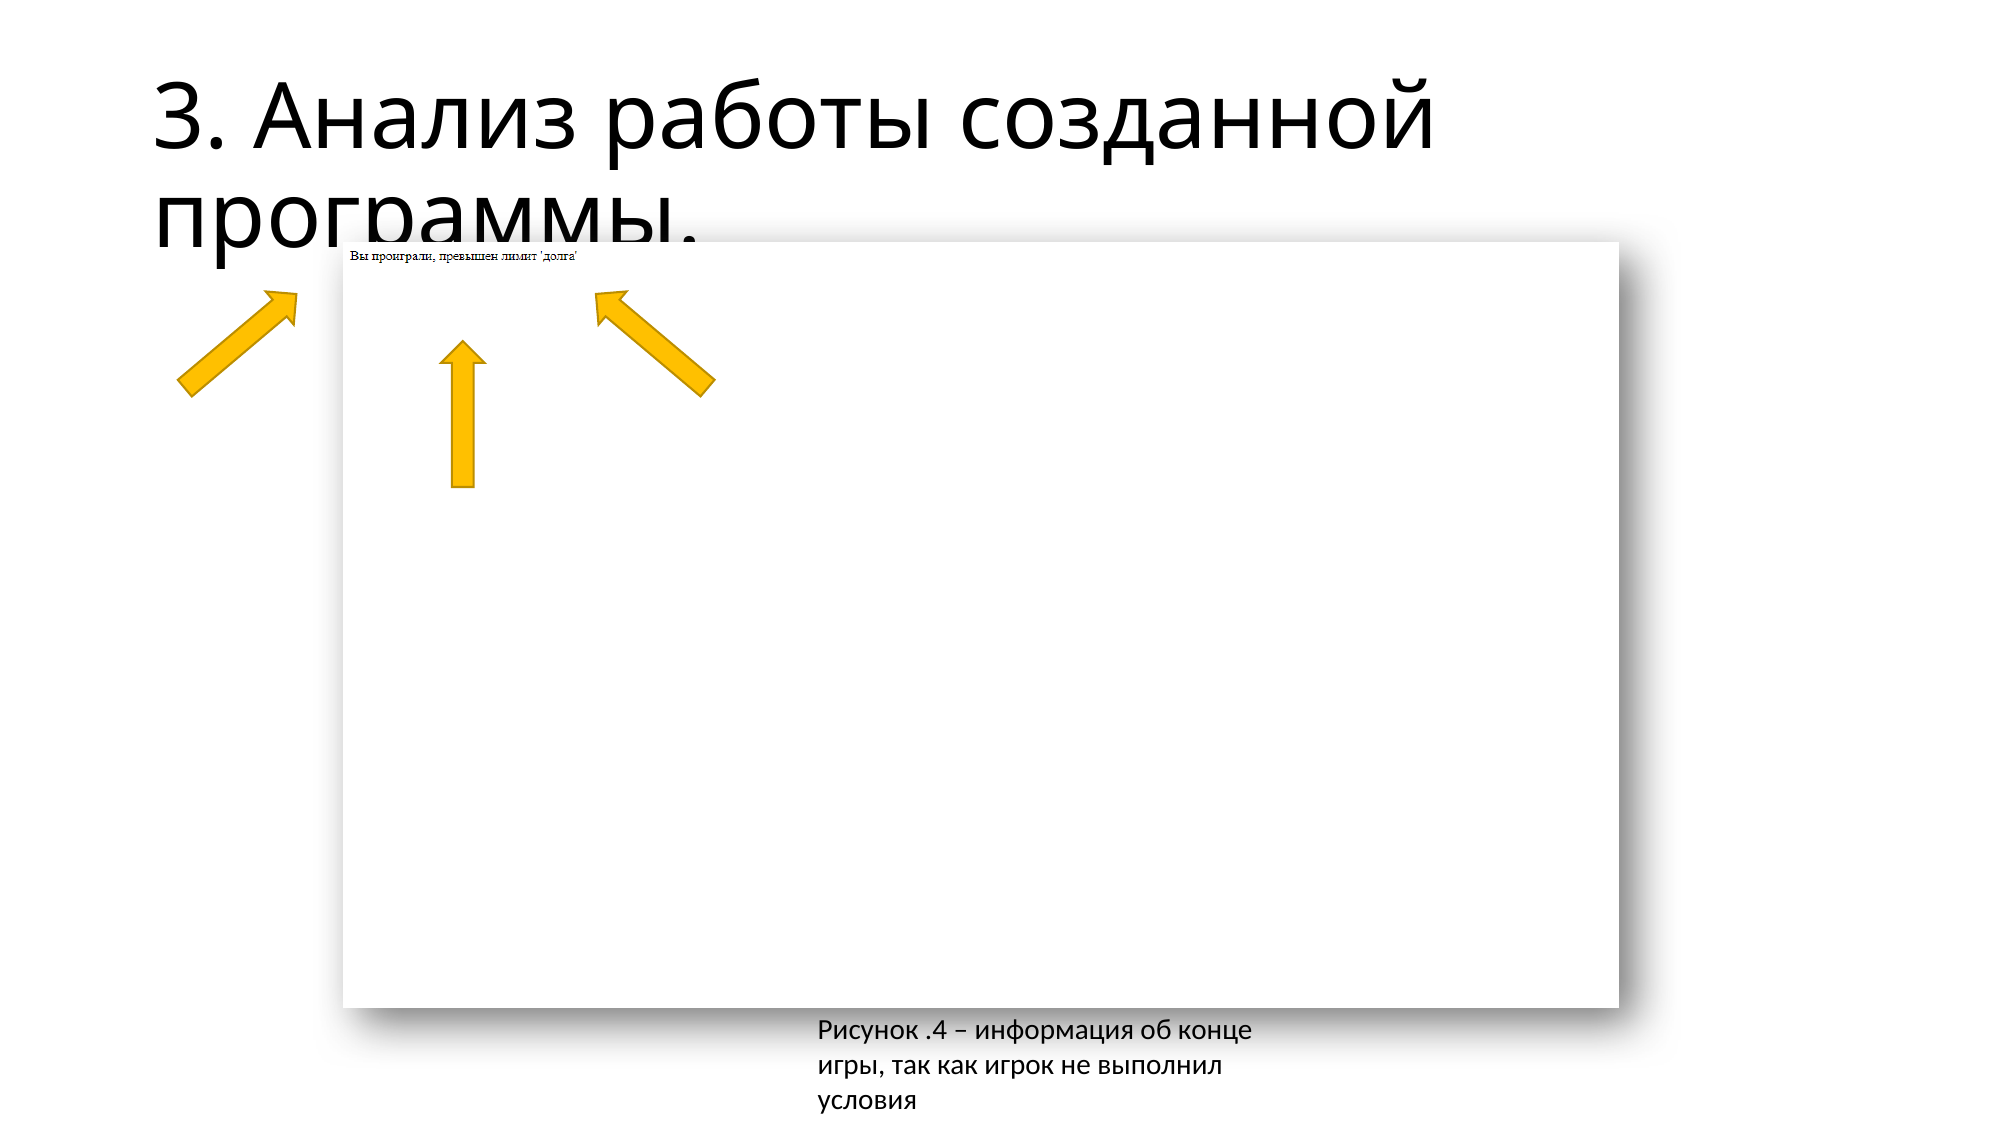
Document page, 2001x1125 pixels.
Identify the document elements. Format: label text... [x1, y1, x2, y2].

text_box Рисунок .4 – информация об конце игры, так как игрок не выполнил условия [802, 1008, 1304, 1123]
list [343, 242, 1619, 1008]
text_box [176, 290, 298, 398]
title 3. Анализ работы созданной программы. [137, 59, 1863, 278]
